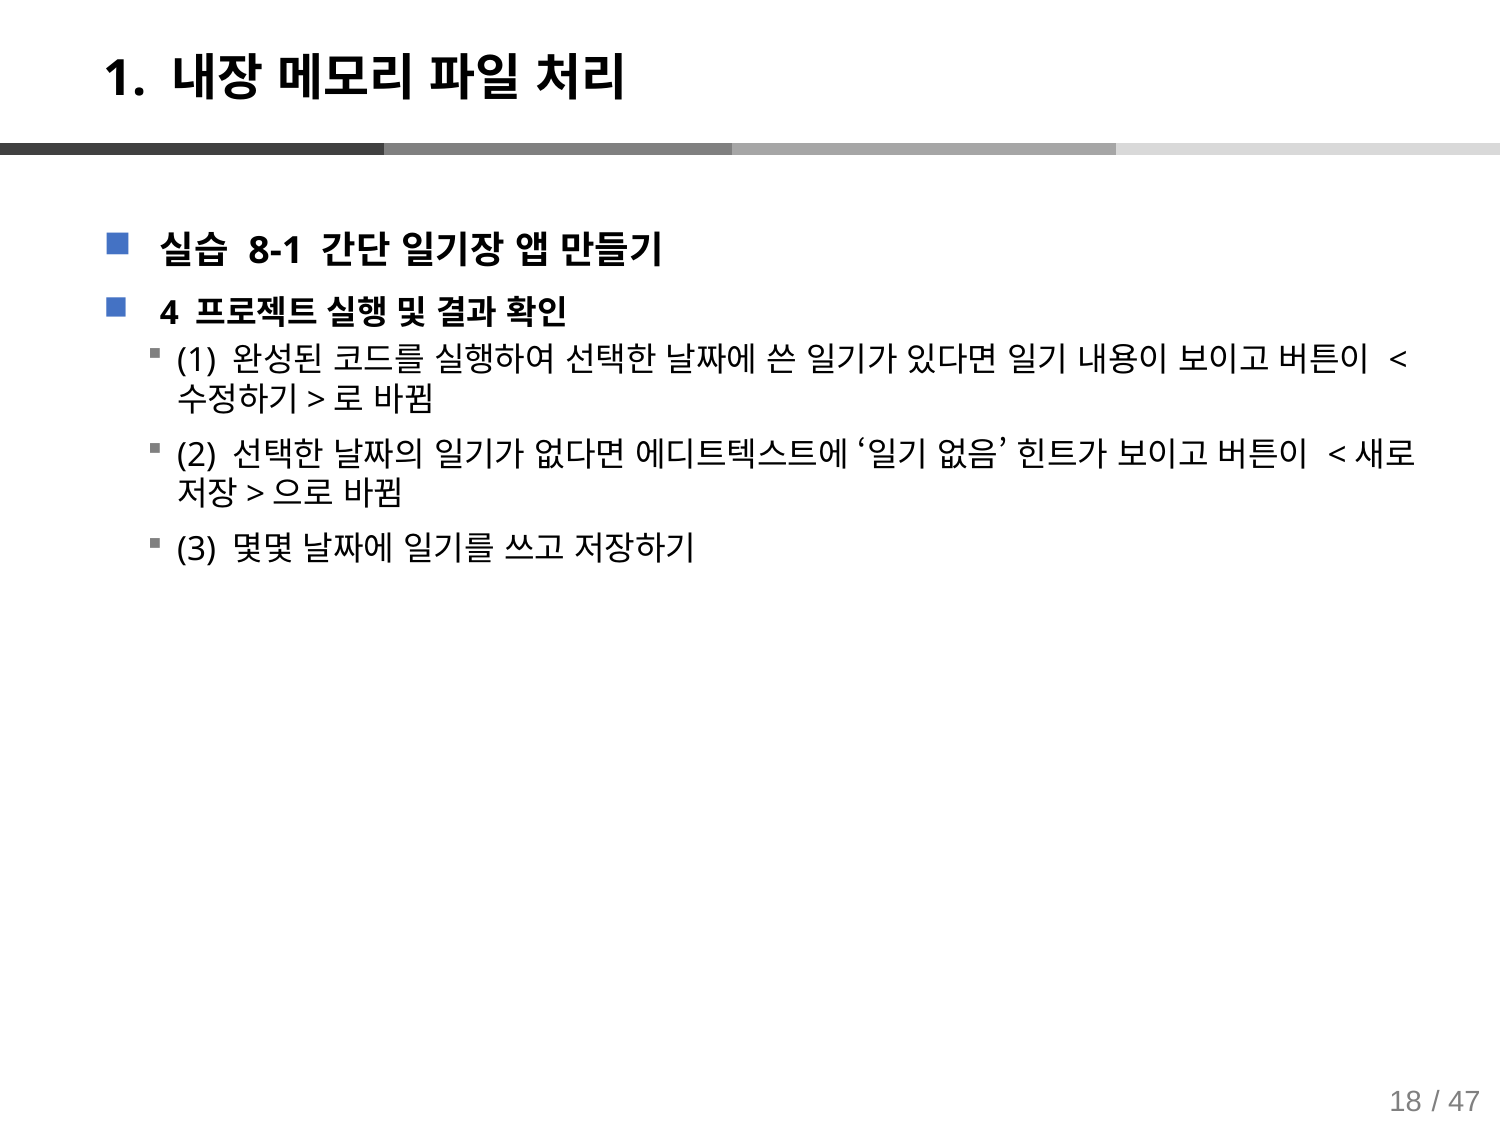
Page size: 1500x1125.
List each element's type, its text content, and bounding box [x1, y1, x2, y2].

list 실습 8-1 간단 일기장 앱 만들기 4 프로젝트 실행 및 결과 확인 (1) 완성된 코드를 실행하여 선택한 날짜에 쓴 일기가 있다면 일기 내용이 보이고 버튼이 <수정하기>로 바뀜 (2) 선택한 날짜의 일기가 없다면 에디트텍스트에 ‘일기 없음’ 힌트가 보이고 버튼이 <새로 저장>으로 바뀜 (3) 몇몇 날짜에 일기를 쓰고 저장하기 [88, 196, 1436, 1083]
title 1. 내장 메모리 파일 처리 [88, 30, 1211, 121]
